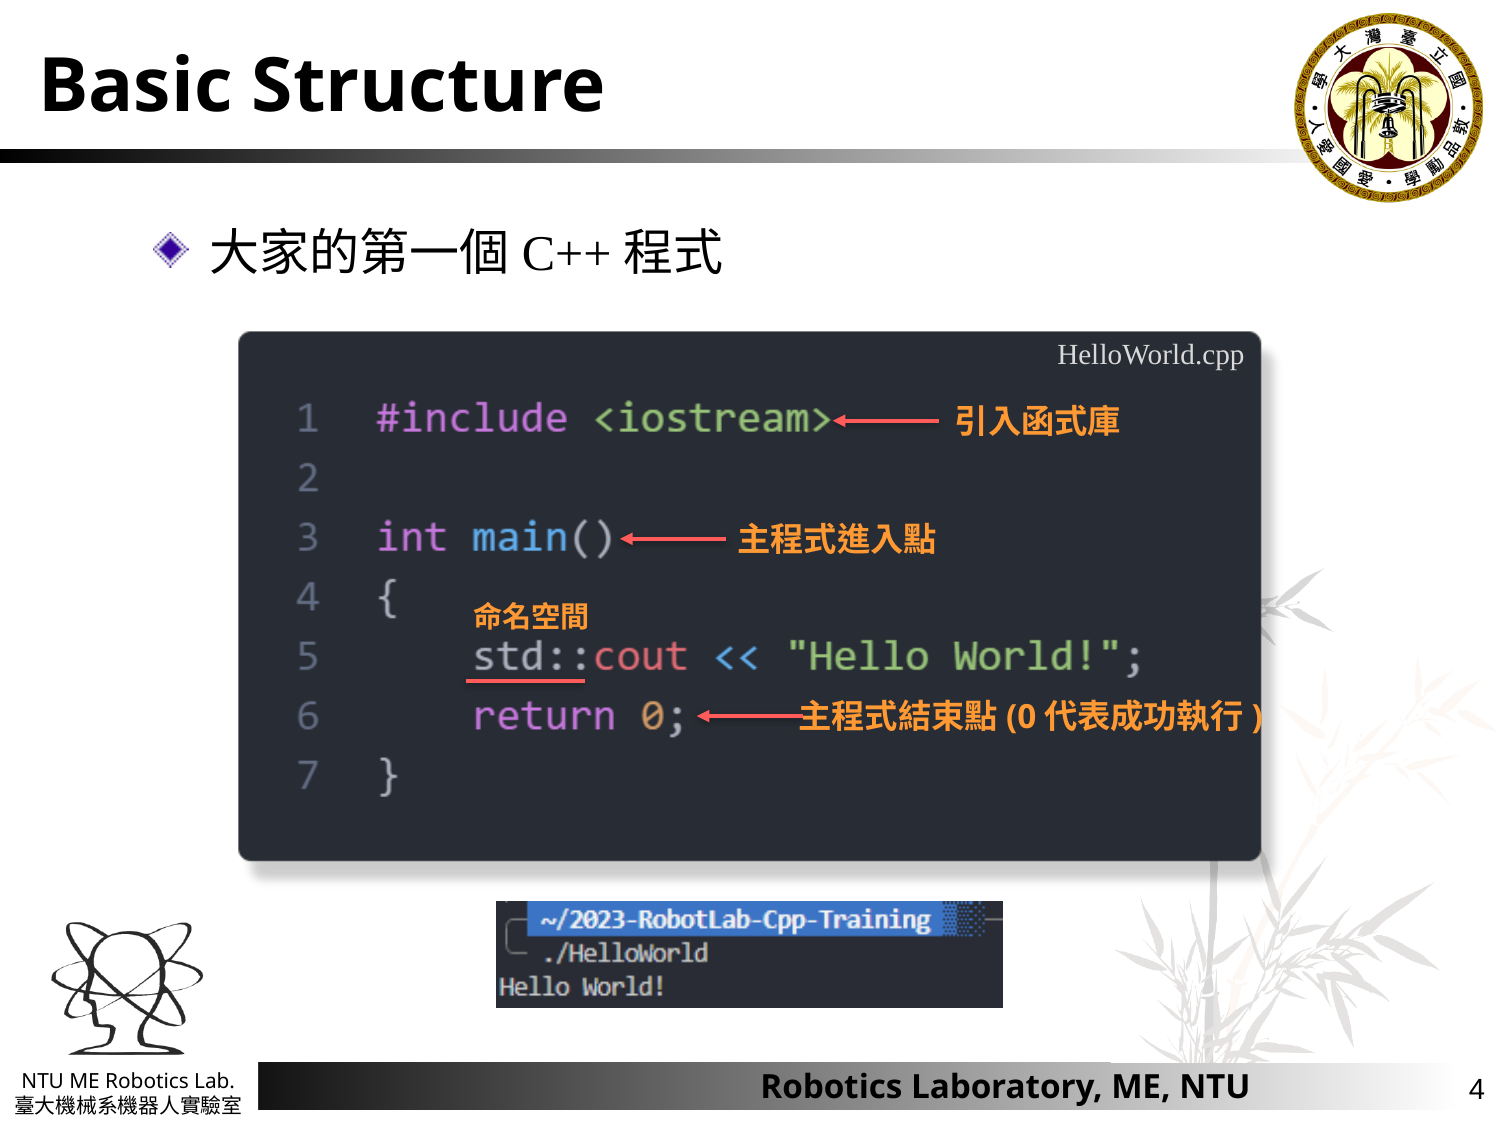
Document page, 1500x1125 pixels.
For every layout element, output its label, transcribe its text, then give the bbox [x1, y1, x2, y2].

picture [1293, 13, 1483, 203]
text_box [832, 392, 1138, 449]
picture [198, 291, 1302, 1009]
picture [51, 918, 205, 1060]
title Basic Structure [22, 12, 1206, 151]
list 大家的第一個C++程式 [138, 212, 1397, 981]
slide_number 4 [1149, 1062, 1500, 1125]
picture [153, 232, 189, 268]
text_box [696, 687, 1270, 744]
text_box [619, 510, 954, 567]
